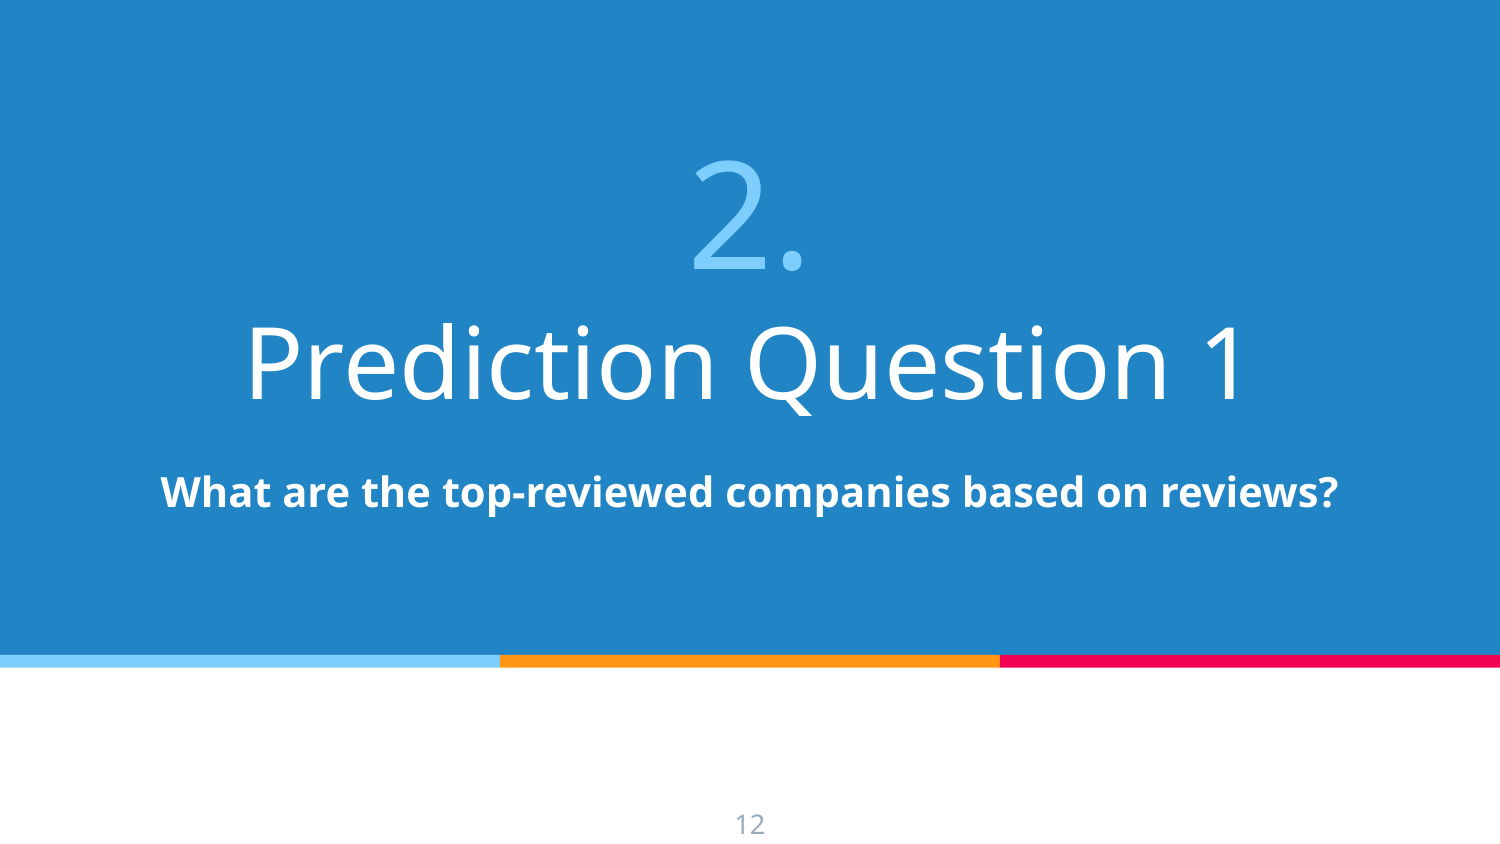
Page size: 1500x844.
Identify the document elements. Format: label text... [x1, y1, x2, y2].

slide_number ‹#› [0, 792, 1500, 844]
text_box What are the top-reviewed companies based on reviews? [116, 420, 1384, 561]
title 2. Prediction Question 1 [112, 146, 1388, 393]
